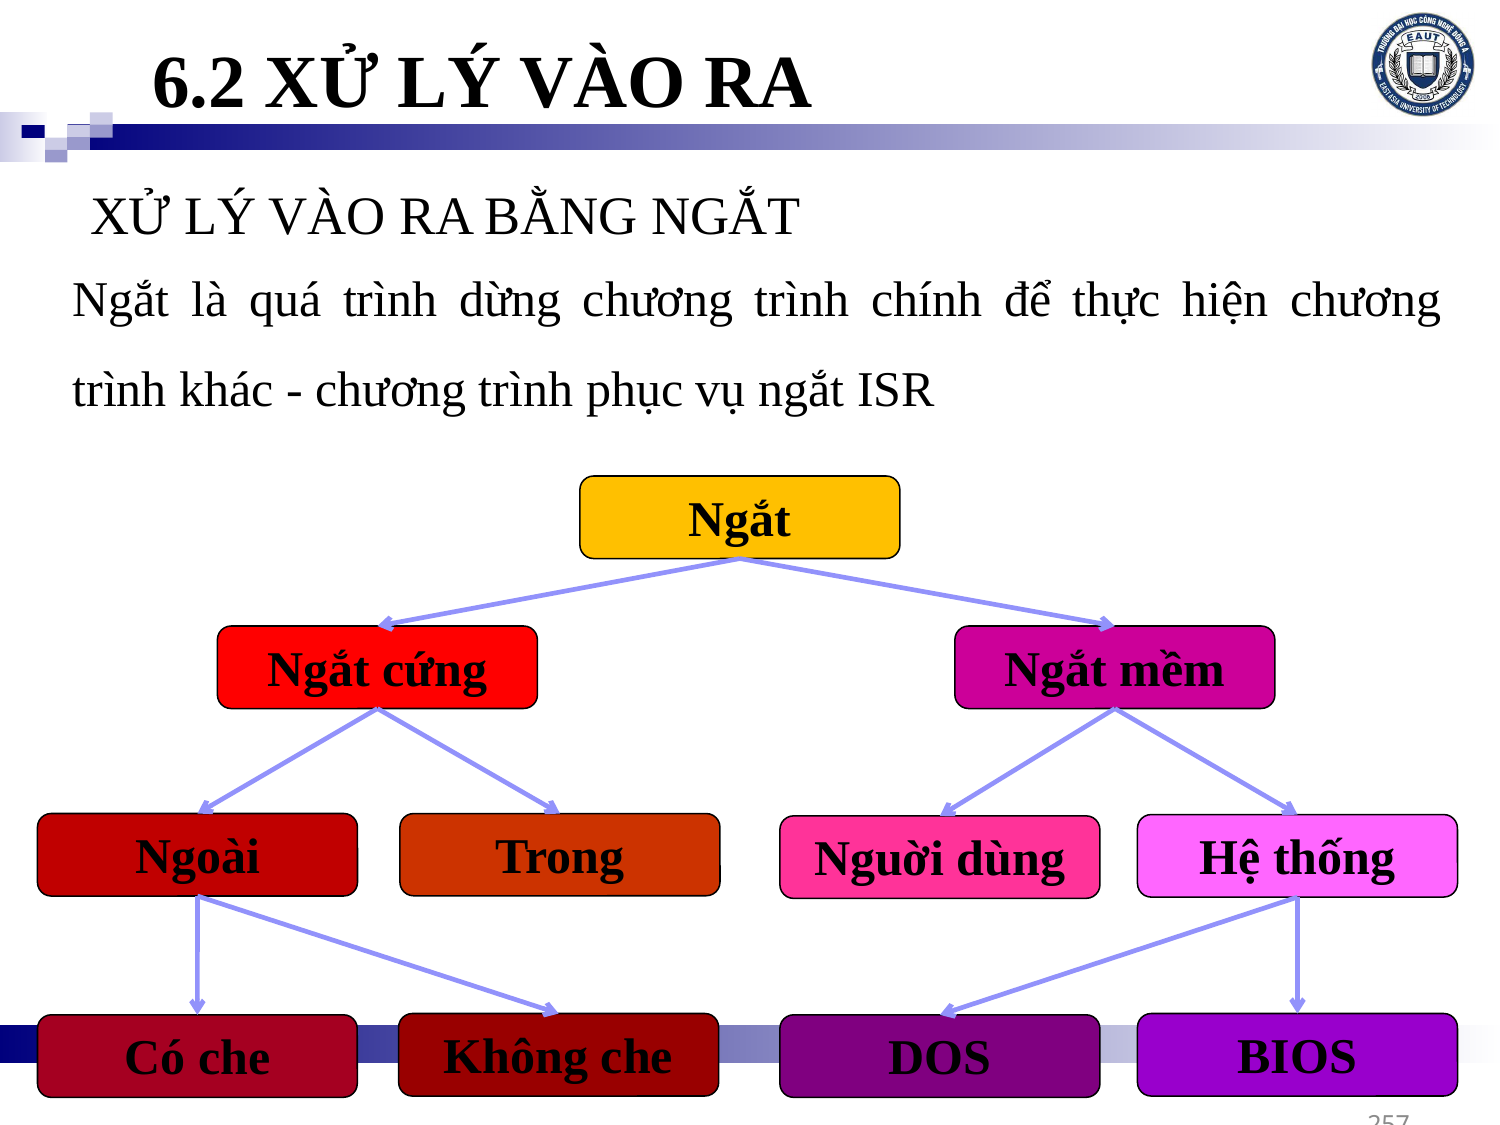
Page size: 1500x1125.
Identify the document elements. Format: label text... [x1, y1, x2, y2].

text_box Ngắt là quá trình dừng chương trình chính để thực hiện chương trình khác - chương trình phục vụ ngắt ISR [57, 228, 1458, 464]
text_box DOS [779, 1014, 1100, 1098]
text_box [739, 558, 1116, 627]
text_box Ngắt cứng [217, 625, 538, 706]
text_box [1114, 708, 1298, 815]
slide_number 257 [1074, 1090, 1425, 1125]
text_box Không che [398, 1013, 719, 1097]
list XỬ LÝ VÀO RA BẰNG NGẮT [75, 153, 1425, 254]
text_box Ngắt mềm [954, 625, 1275, 706]
text_box 6.2 XỬ LÝ VÀO RA [137, 23, 1069, 133]
text_box BIOS [1137, 1013, 1458, 1097]
text_box Ngoài [37, 813, 358, 897]
text_box Trong [399, 813, 721, 896]
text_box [197, 895, 559, 1014]
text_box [939, 896, 1297, 1016]
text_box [377, 558, 737, 627]
text_box Nguời dùng [779, 815, 1100, 899]
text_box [939, 708, 1112, 817]
text_box Hệ thống [1137, 814, 1458, 898]
text_box Có che [37, 1014, 358, 1098]
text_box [197, 708, 375, 814]
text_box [377, 708, 561, 814]
text_box Ngắt [579, 475, 900, 556]
